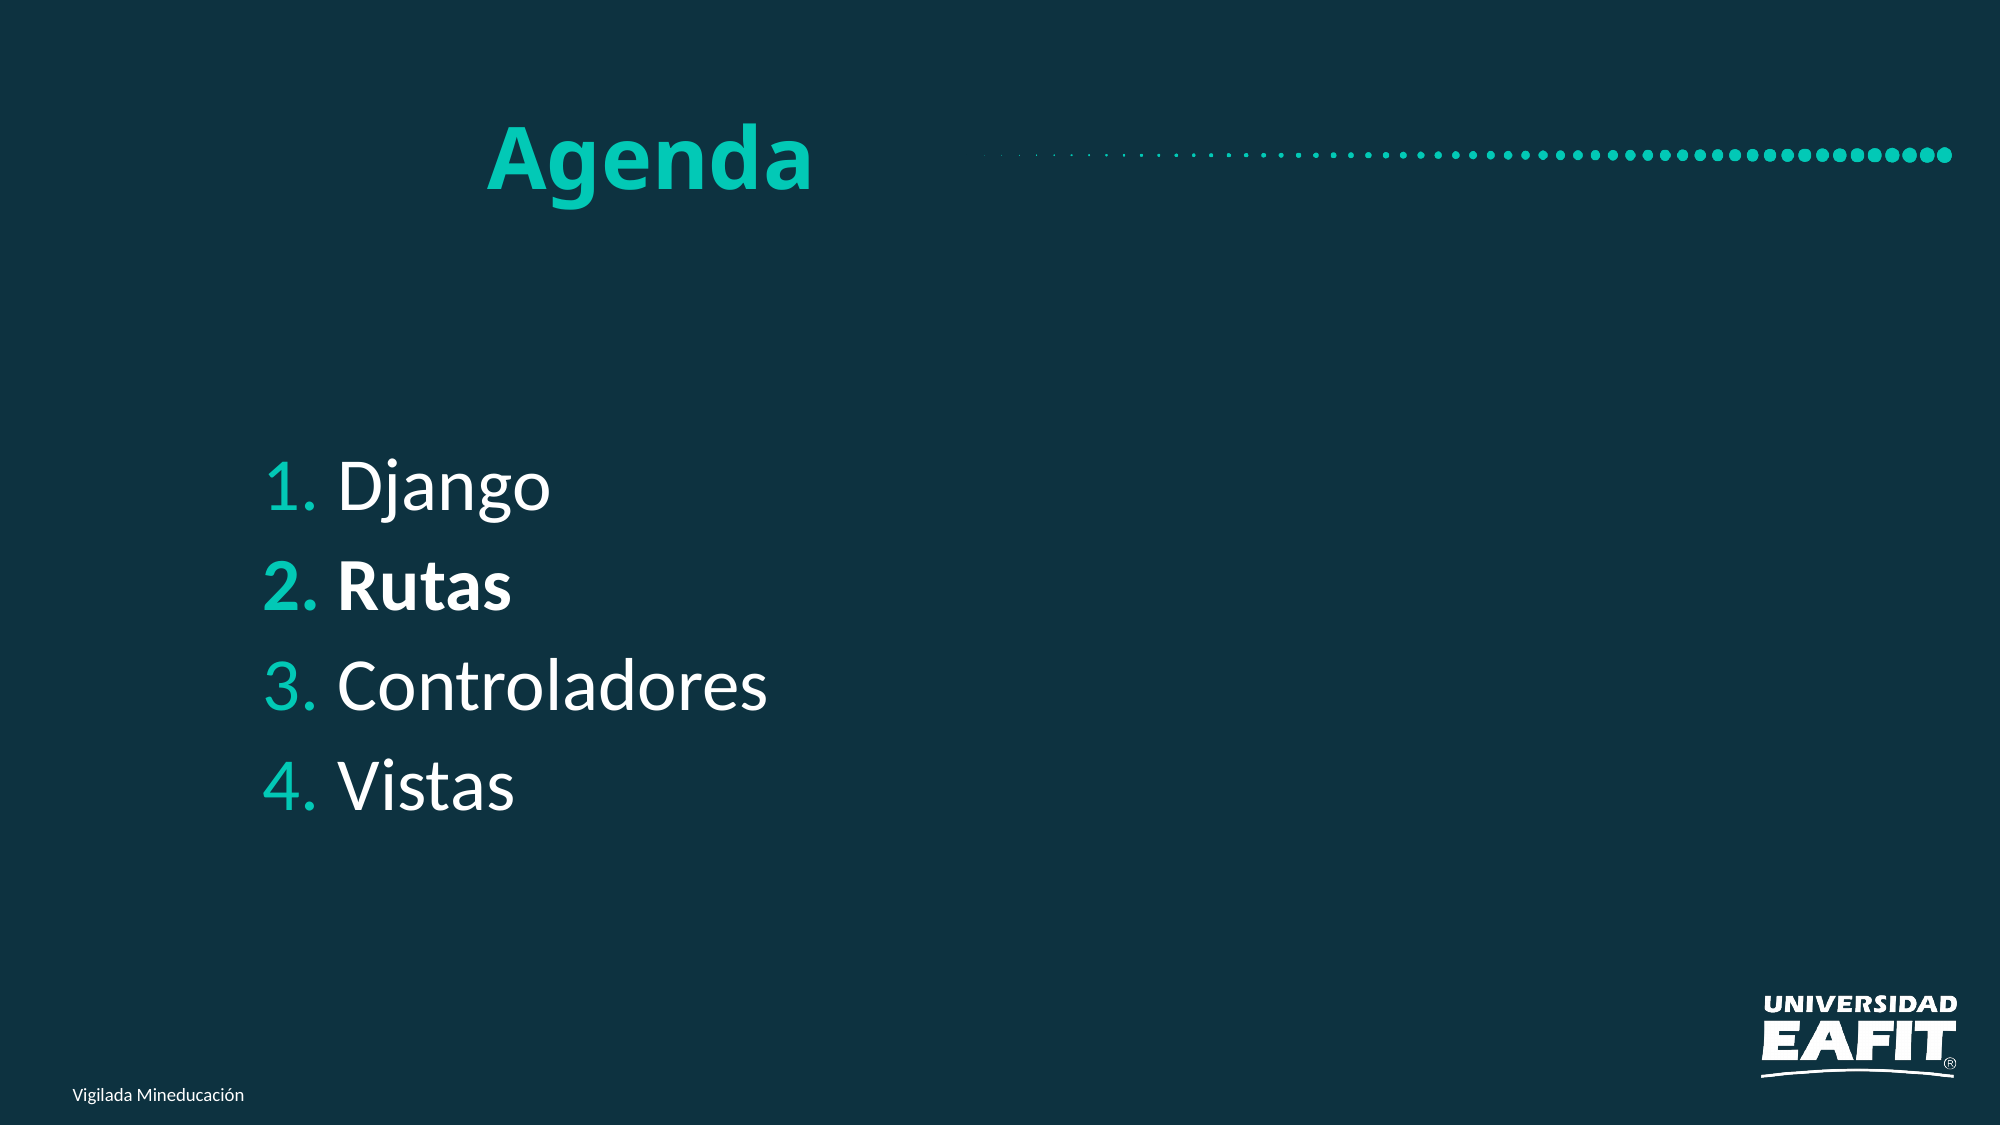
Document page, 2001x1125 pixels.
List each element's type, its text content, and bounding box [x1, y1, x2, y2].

picture [1761, 995, 1957, 1078]
picture [1056, 147, 1952, 163]
title Agenda [247, 95, 1056, 215]
list Django Rutas Controladores Vistas [247, 266, 1892, 995]
